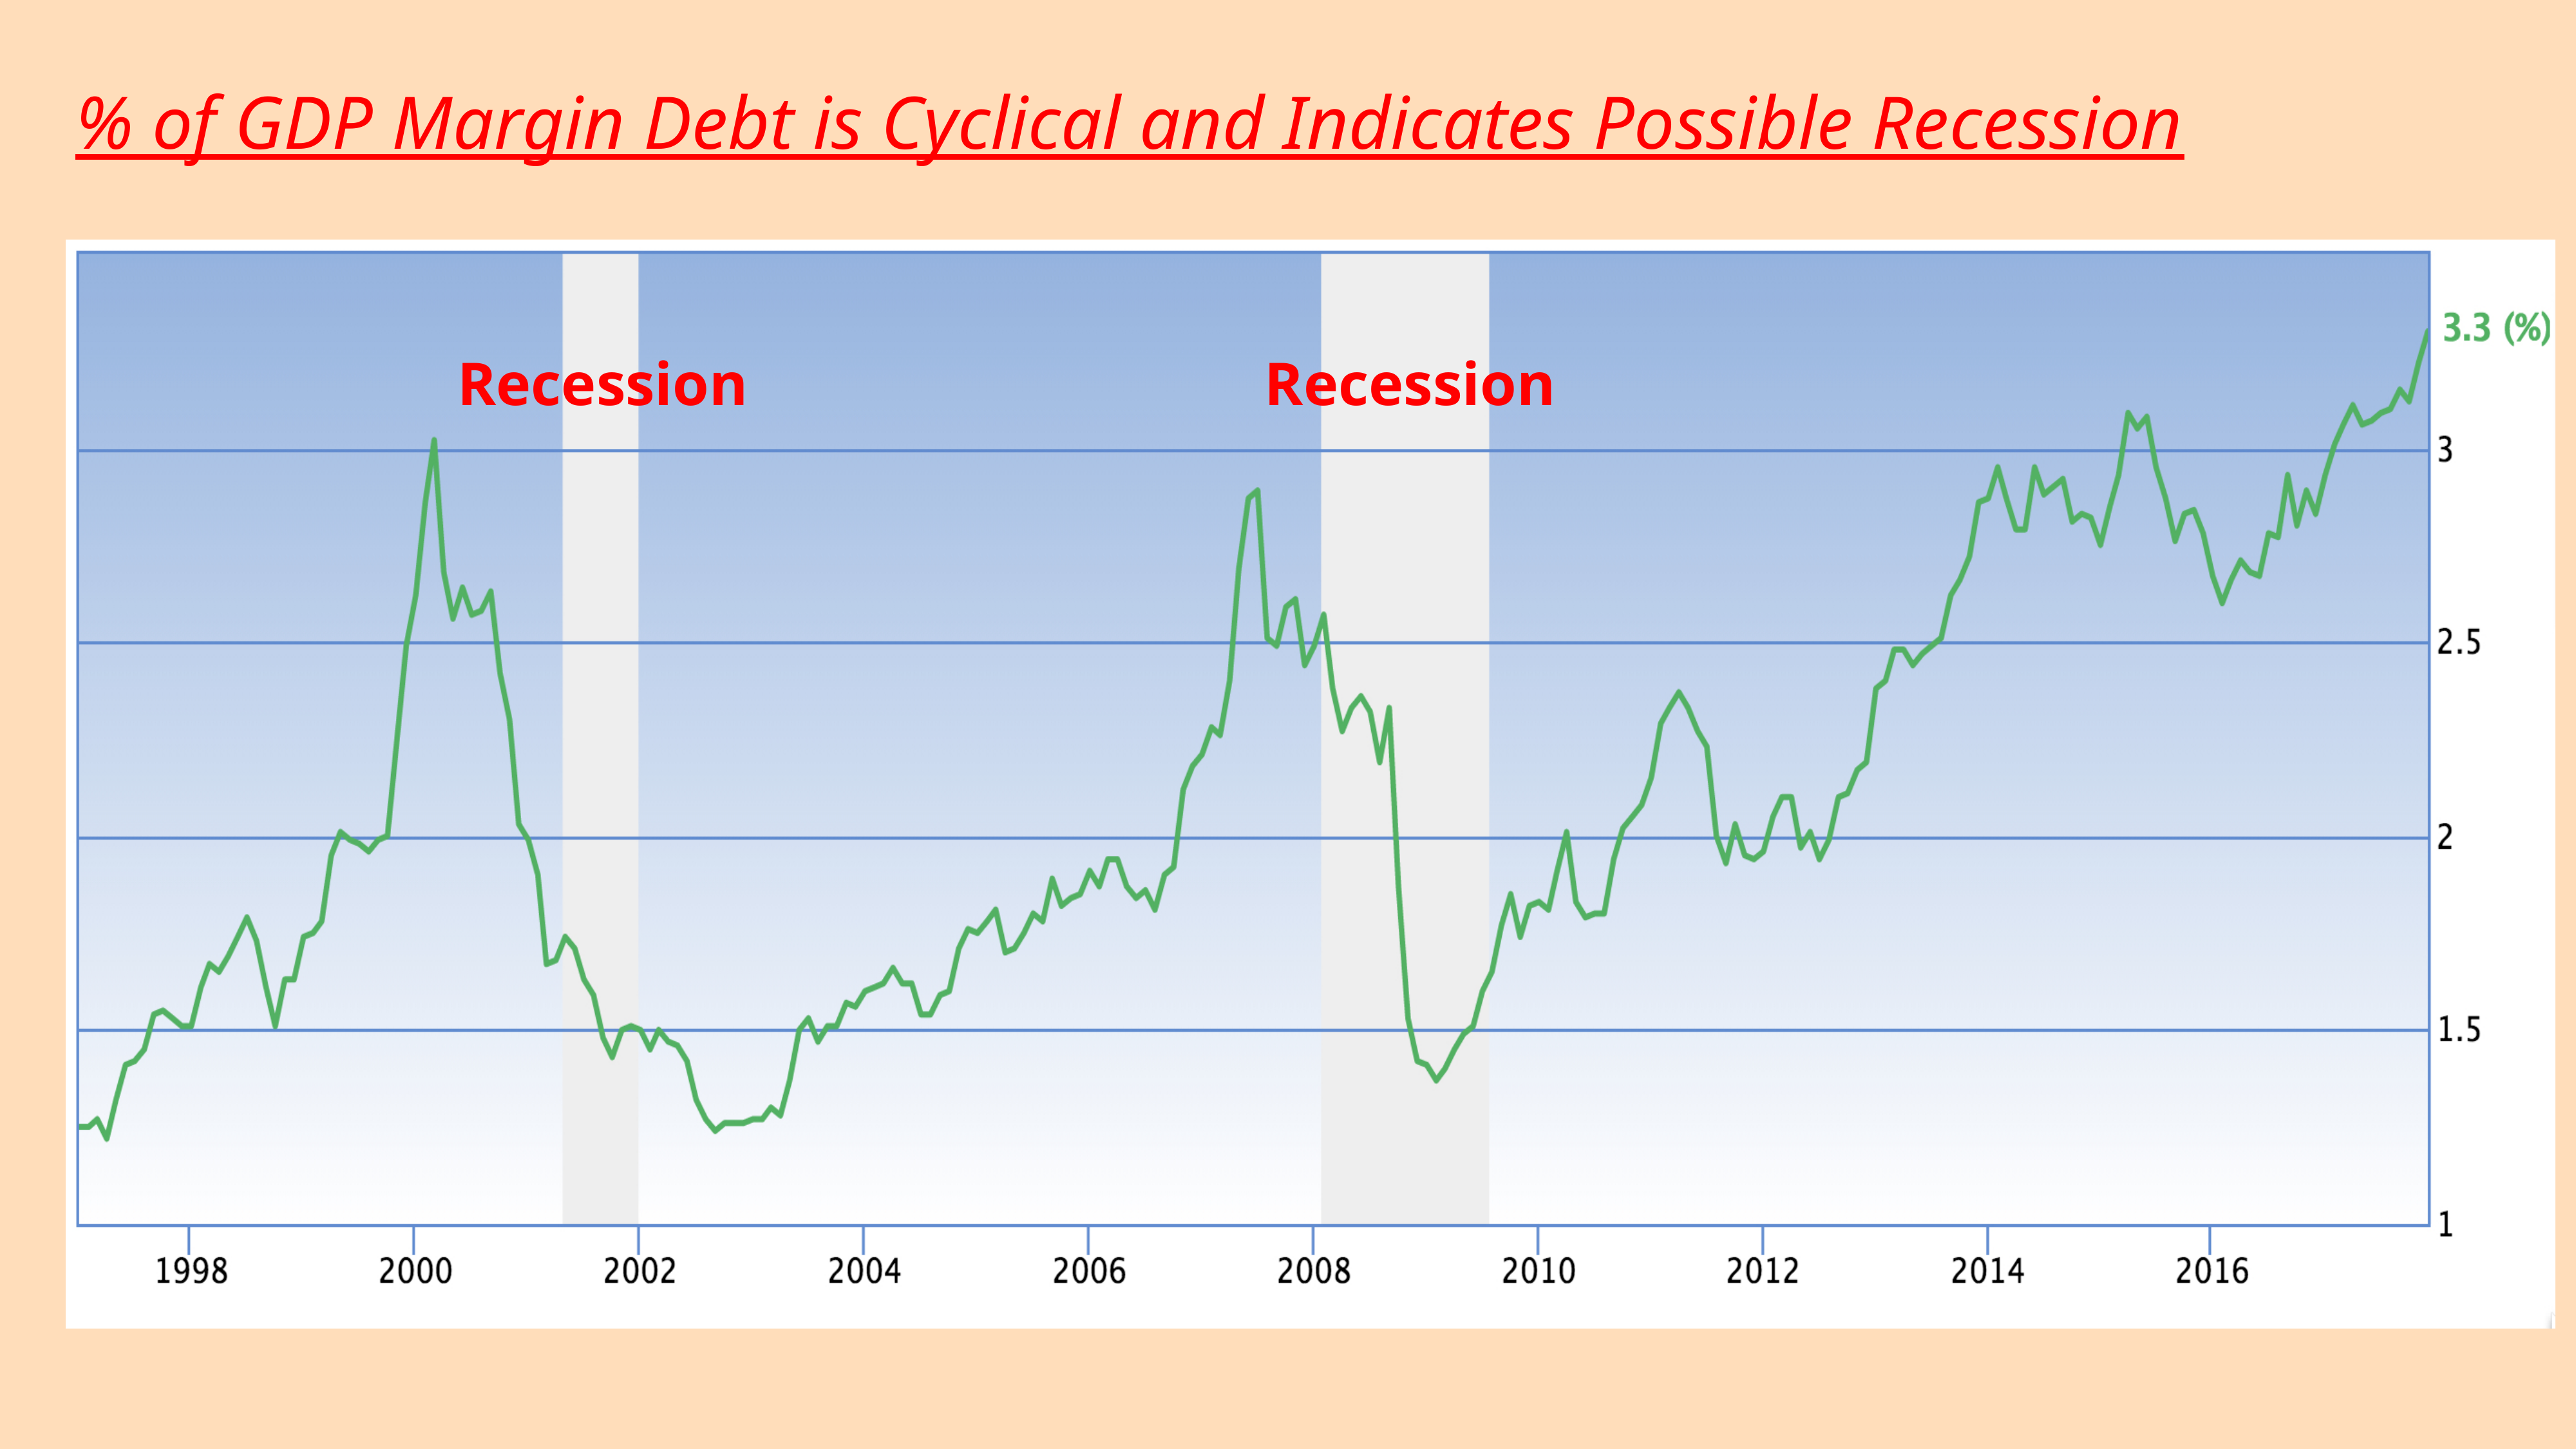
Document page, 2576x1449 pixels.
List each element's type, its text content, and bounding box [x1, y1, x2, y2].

text_box % of GDP Margin Debt is Cyclical and Indicates Possible Recession [66, 71, 2383, 168]
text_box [66, 240, 2555, 1329]
